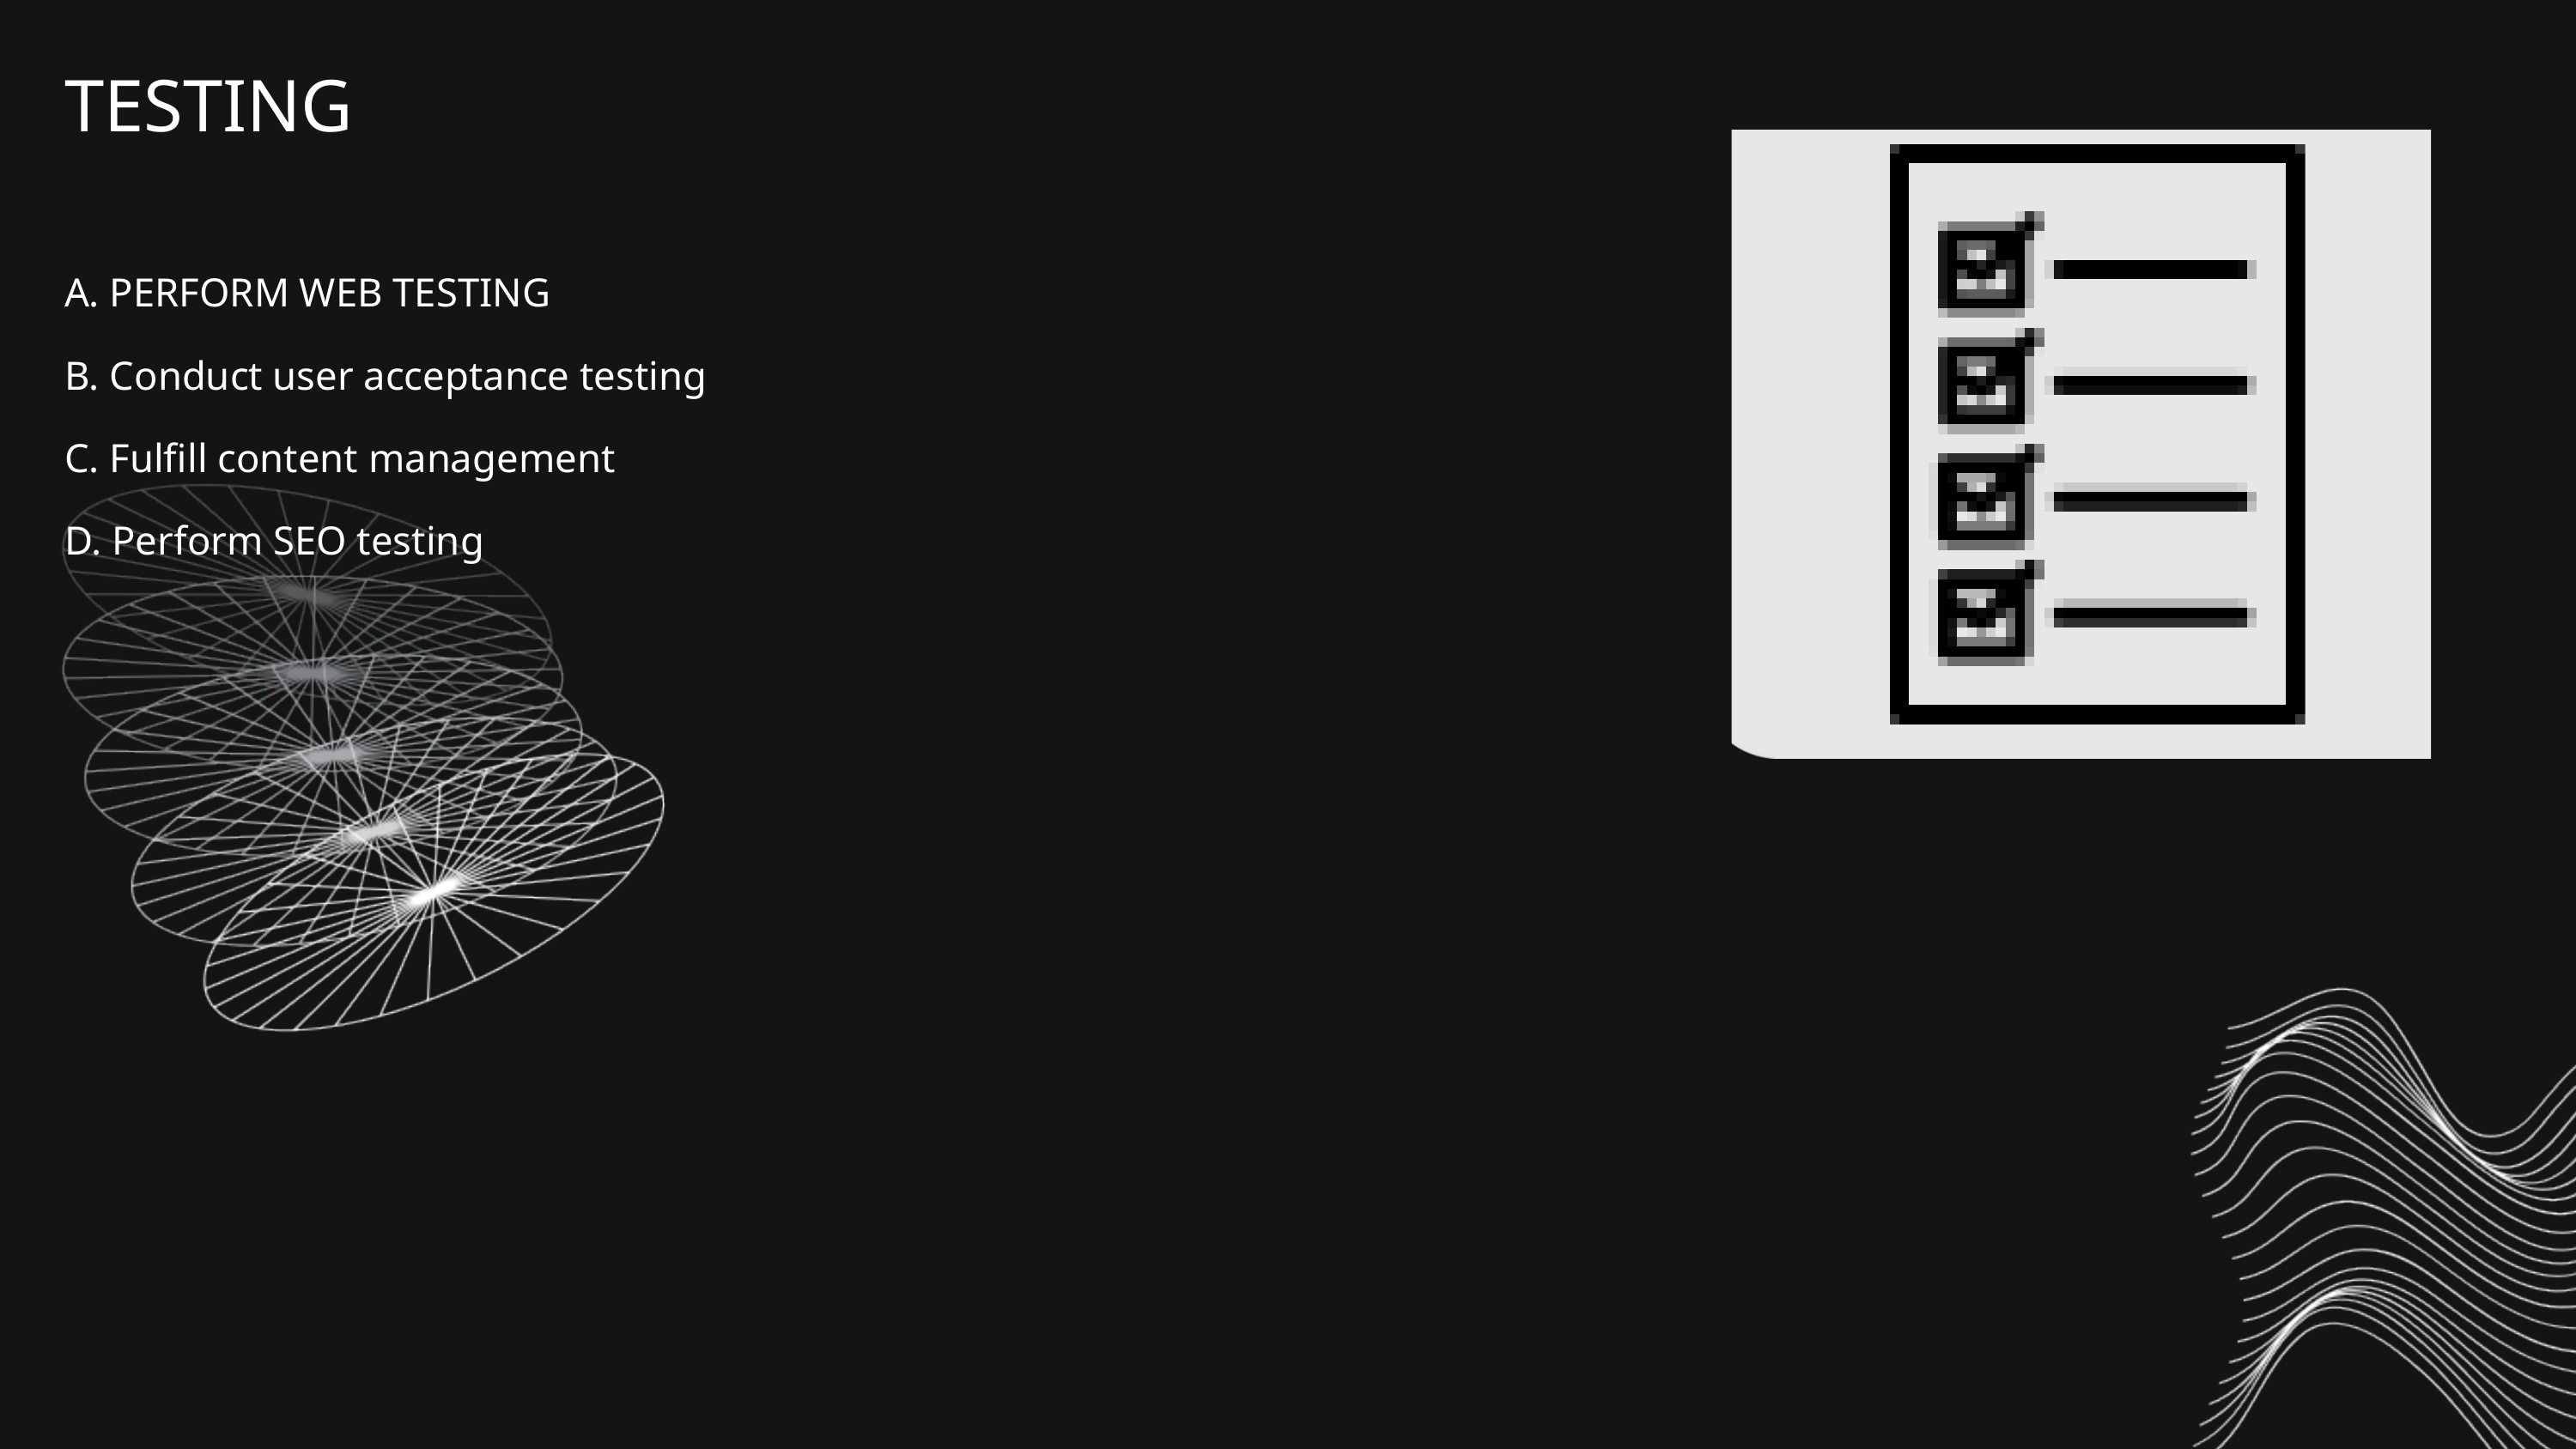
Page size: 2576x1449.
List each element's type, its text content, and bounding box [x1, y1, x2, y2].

text_box A. PERFORM WEB TESTING B. Conduct user acceptance testing C. Fulfill content management D. Perform SEO testing [64, 232, 1461, 563]
text_box [2190, 975, 2576, 1449]
text_box [1731, 130, 2432, 759]
text_box [1890, 144, 2306, 724]
text_box [52, 469, 684, 1049]
text_box TESTING [64, 60, 361, 147]
